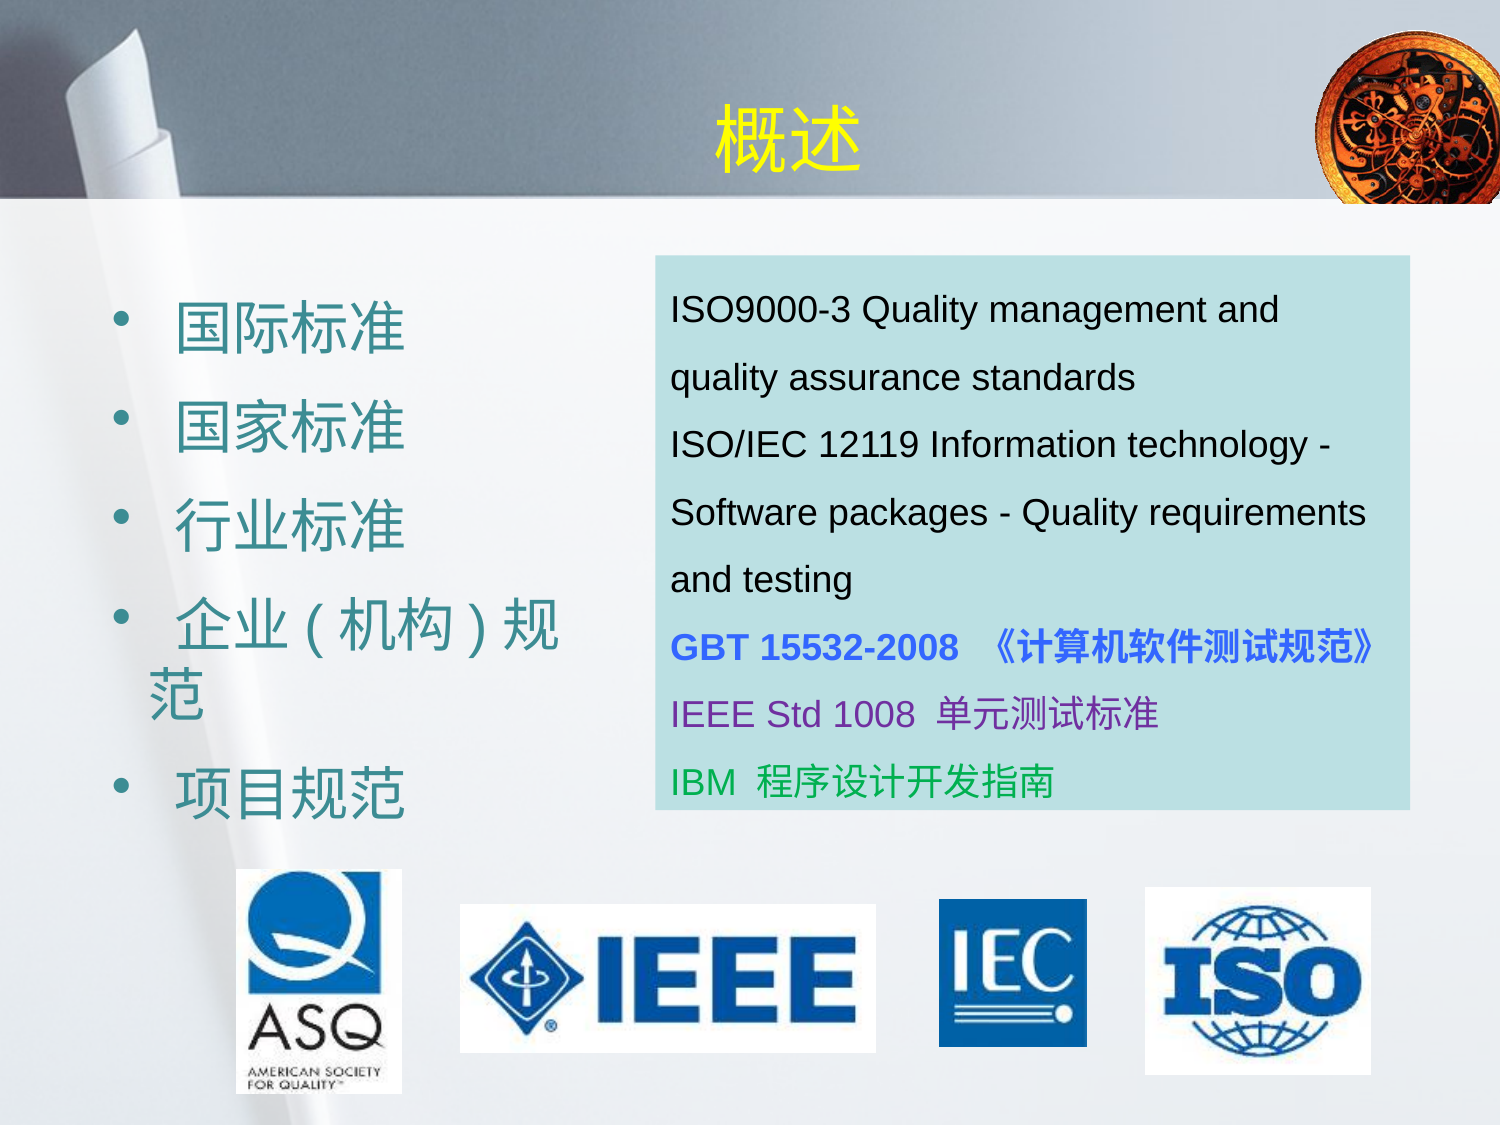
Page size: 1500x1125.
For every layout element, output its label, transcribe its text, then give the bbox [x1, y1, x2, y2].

text_box ISO9000-3 Quality management and quality assurance standards ISO/IEC 12119 Information technology - Software packages - Quality requirements and testing GBT 15532-2008 《计算机软件测试规范》 IEEE Std 1008 单元测试标准 IBM 程序设计开发指南 [655, 255, 1411, 811]
picture [460, 904, 876, 1053]
picture [0, 0, 1500, 204]
picture [938, 898, 1087, 1048]
text_box 国际标准 国家标准 行业标准 企业(机构)规范 项目规范 [29, 290, 591, 828]
picture [1145, 886, 1371, 1075]
picture [235, 869, 402, 1094]
title 概述 [348, 66, 1229, 192]
